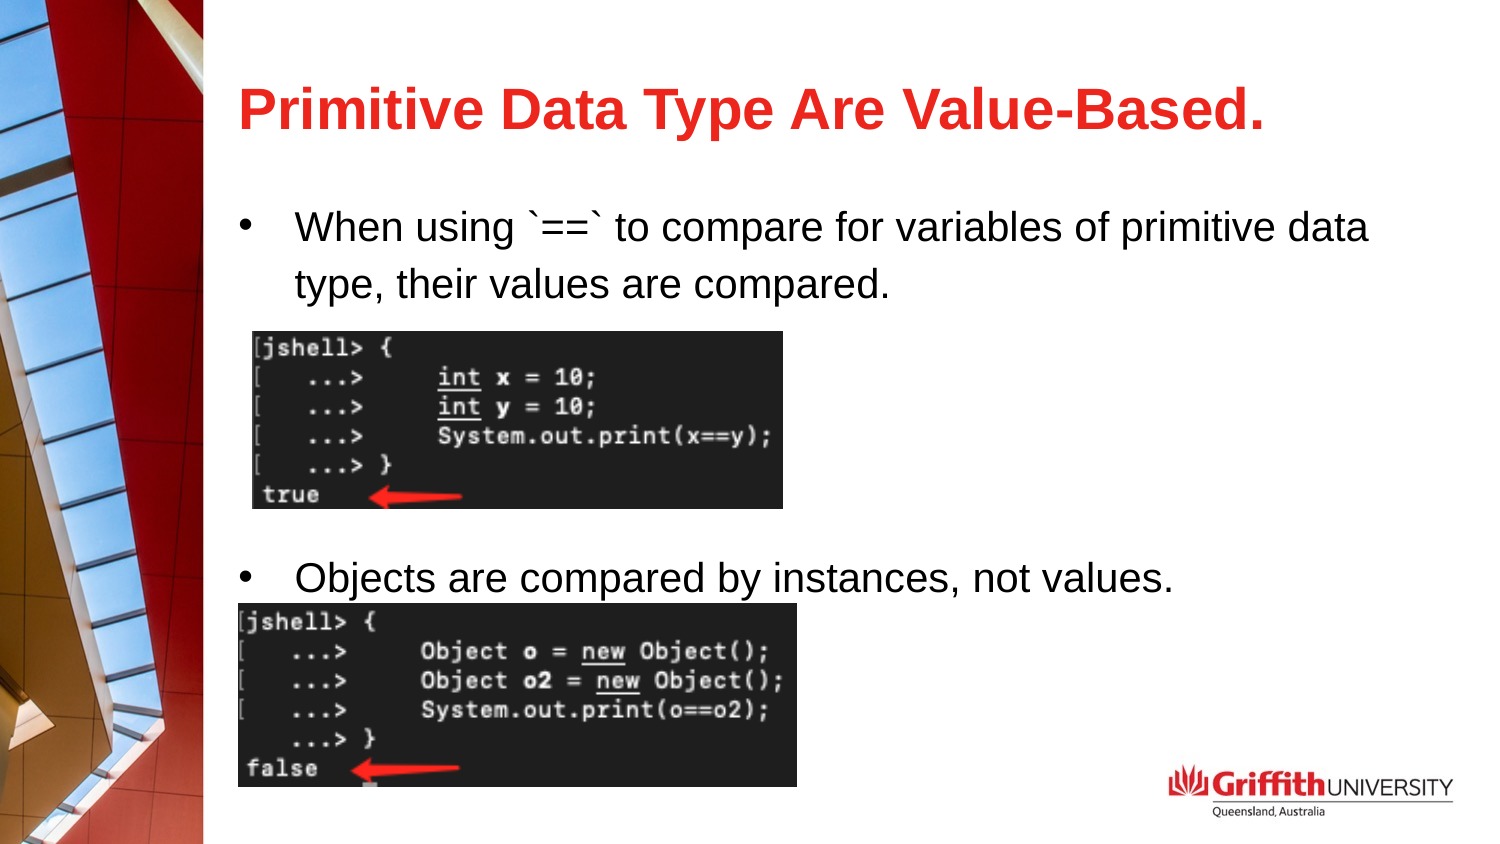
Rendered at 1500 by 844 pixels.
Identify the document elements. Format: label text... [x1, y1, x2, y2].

list When using `==` to compare for variables of primitive data type, their values are compared. Objects are compared by instances, not values. [238, 193, 1432, 715]
picture [0, 0, 1500, 844]
title Primitive Data Type Are Value-Based. [238, 71, 1432, 193]
